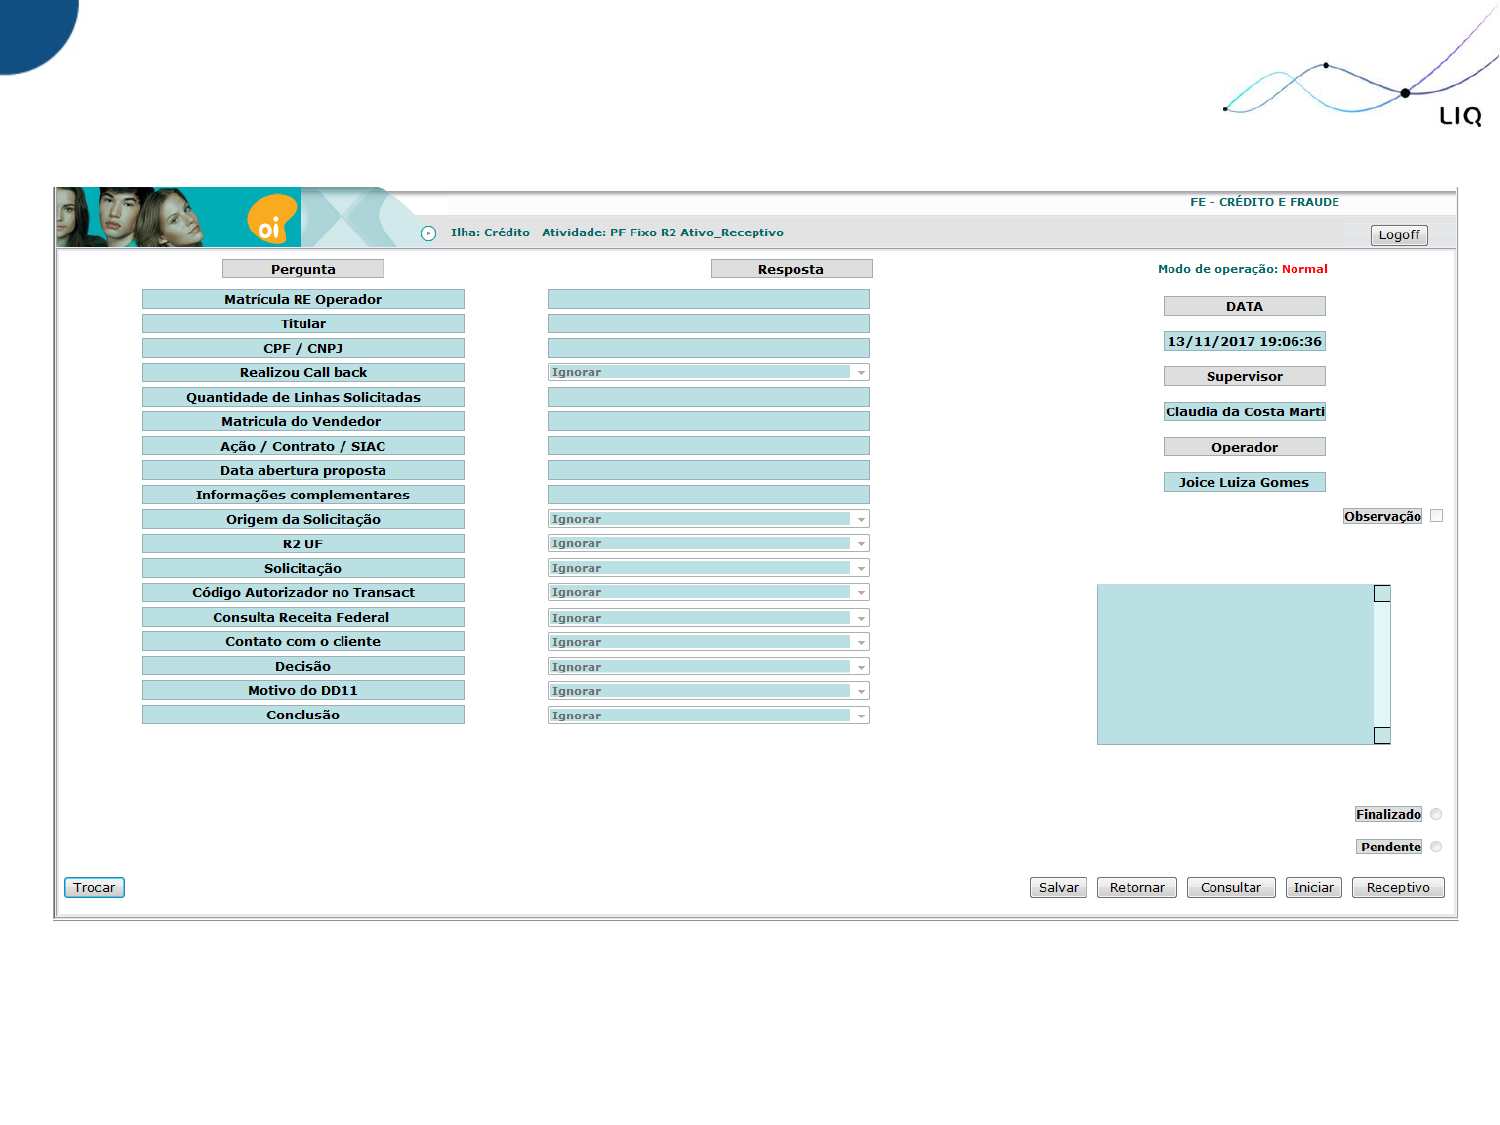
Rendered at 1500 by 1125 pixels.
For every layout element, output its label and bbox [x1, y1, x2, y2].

picture [0, 0, 130, 170]
picture [1222, 0, 1499, 131]
picture [52, 187, 1459, 922]
